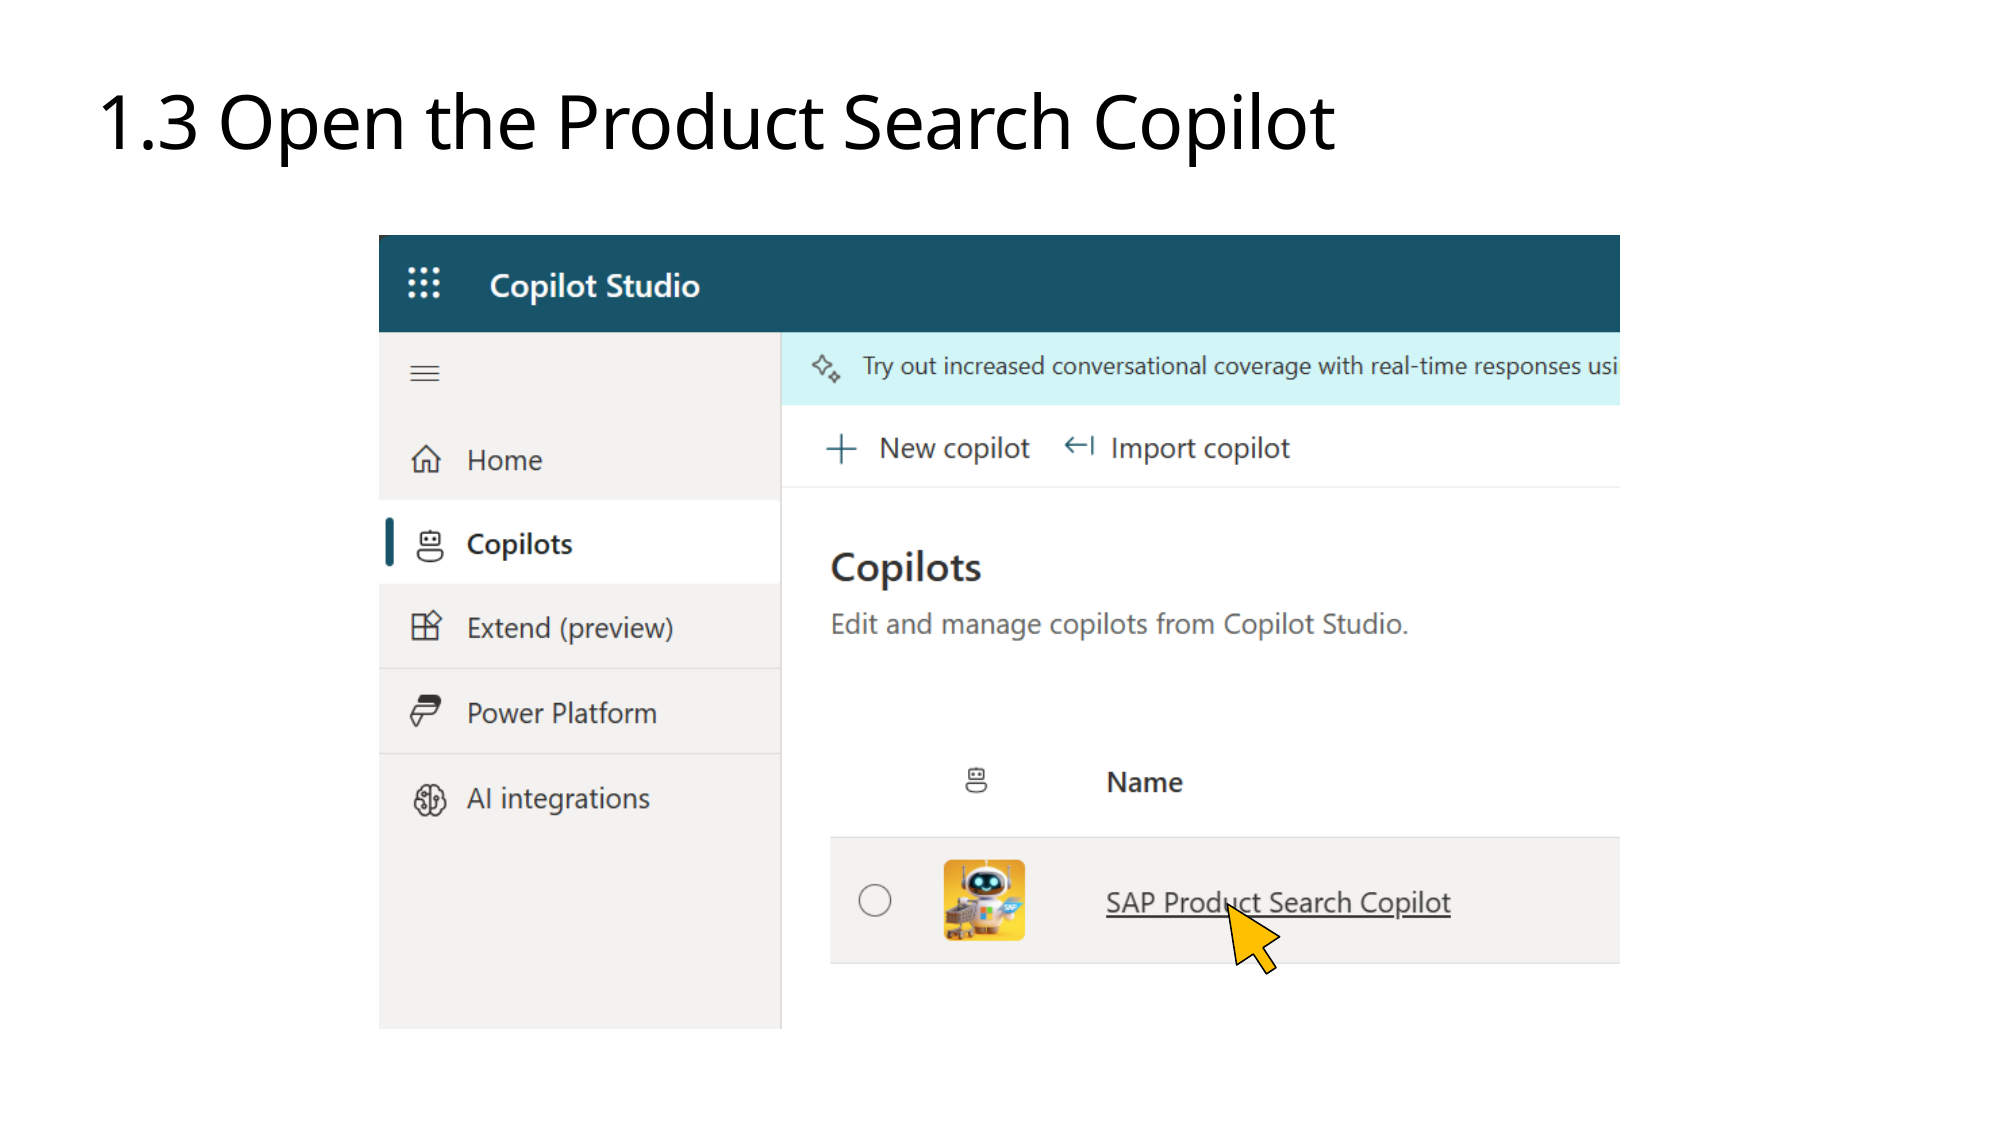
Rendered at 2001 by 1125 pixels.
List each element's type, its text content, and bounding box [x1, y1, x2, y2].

title 1.3 Open the Product Search Copilot [96, 75, 1904, 166]
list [379, 235, 1620, 1029]
